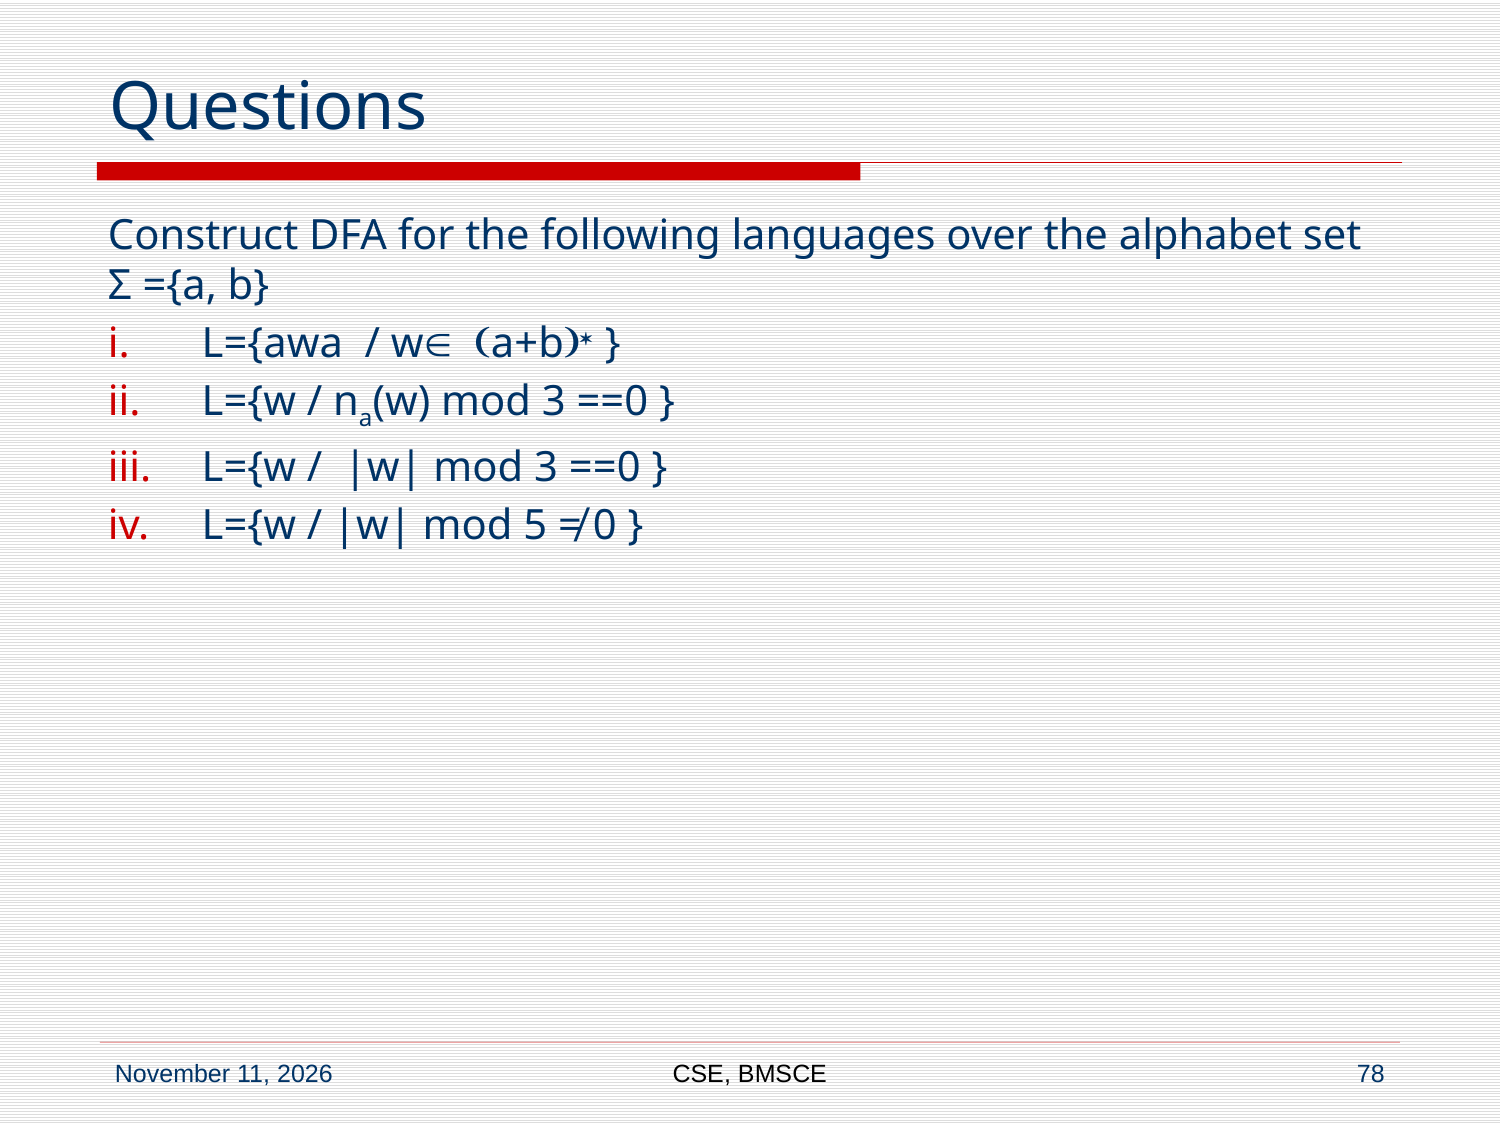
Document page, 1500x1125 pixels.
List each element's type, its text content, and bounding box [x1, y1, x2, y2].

footer CSE, BMSCE [512, 1049, 988, 1103]
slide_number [99, 1049, 426, 1103]
list Construct DFA for the following languages over the alphabet set Σ ={a, b} L={awa / wÎ (a+b)* } L={w / na(w) mod 3 ==0 } L={w / |w| mod 3 ==0 } L={w / |w| mod 5 ≠ 0 } [92, 200, 1406, 1025]
slide_number 78 [1074, 1049, 1401, 1103]
title Questions [94, 24, 1407, 150]
